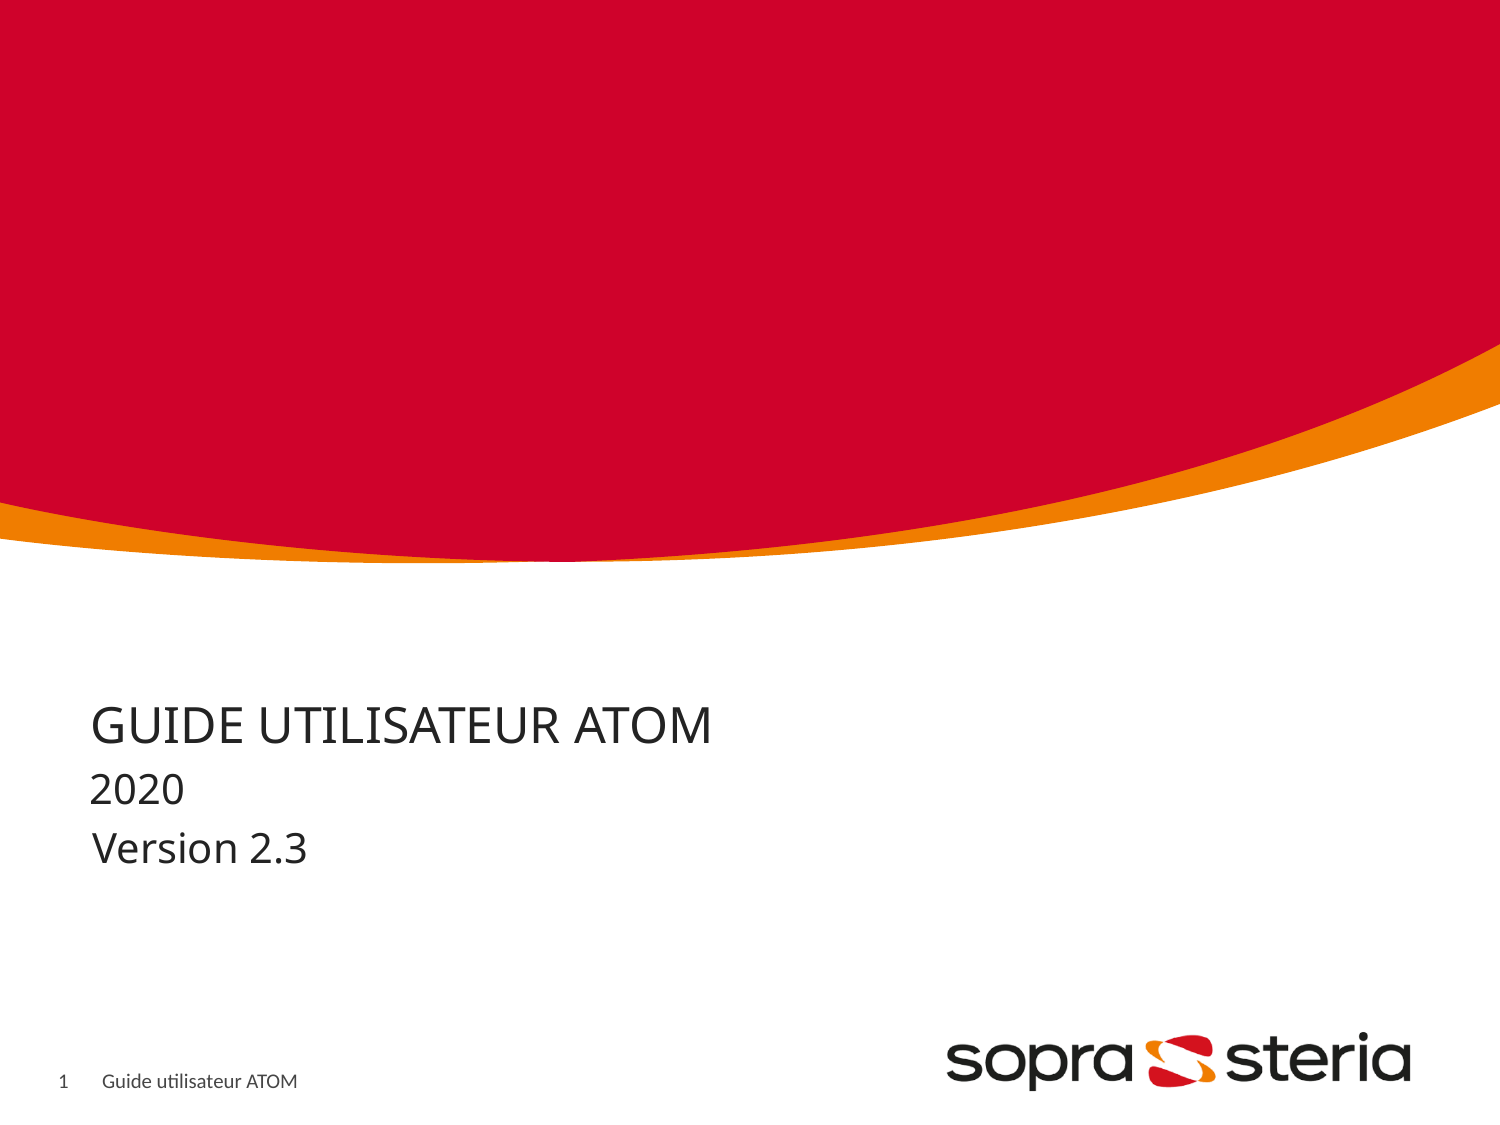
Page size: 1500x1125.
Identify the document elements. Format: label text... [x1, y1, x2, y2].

subtitle 2020 [89, 763, 1149, 814]
text_box Version 2.3 [92, 822, 1152, 873]
slide_number 1 [20, 1066, 69, 1094]
title Guide utilisateur ATOM [90, 691, 1149, 762]
footer Guide utilisateur ATOM [87, 1066, 833, 1094]
picture [876, 1011, 1480, 1125]
